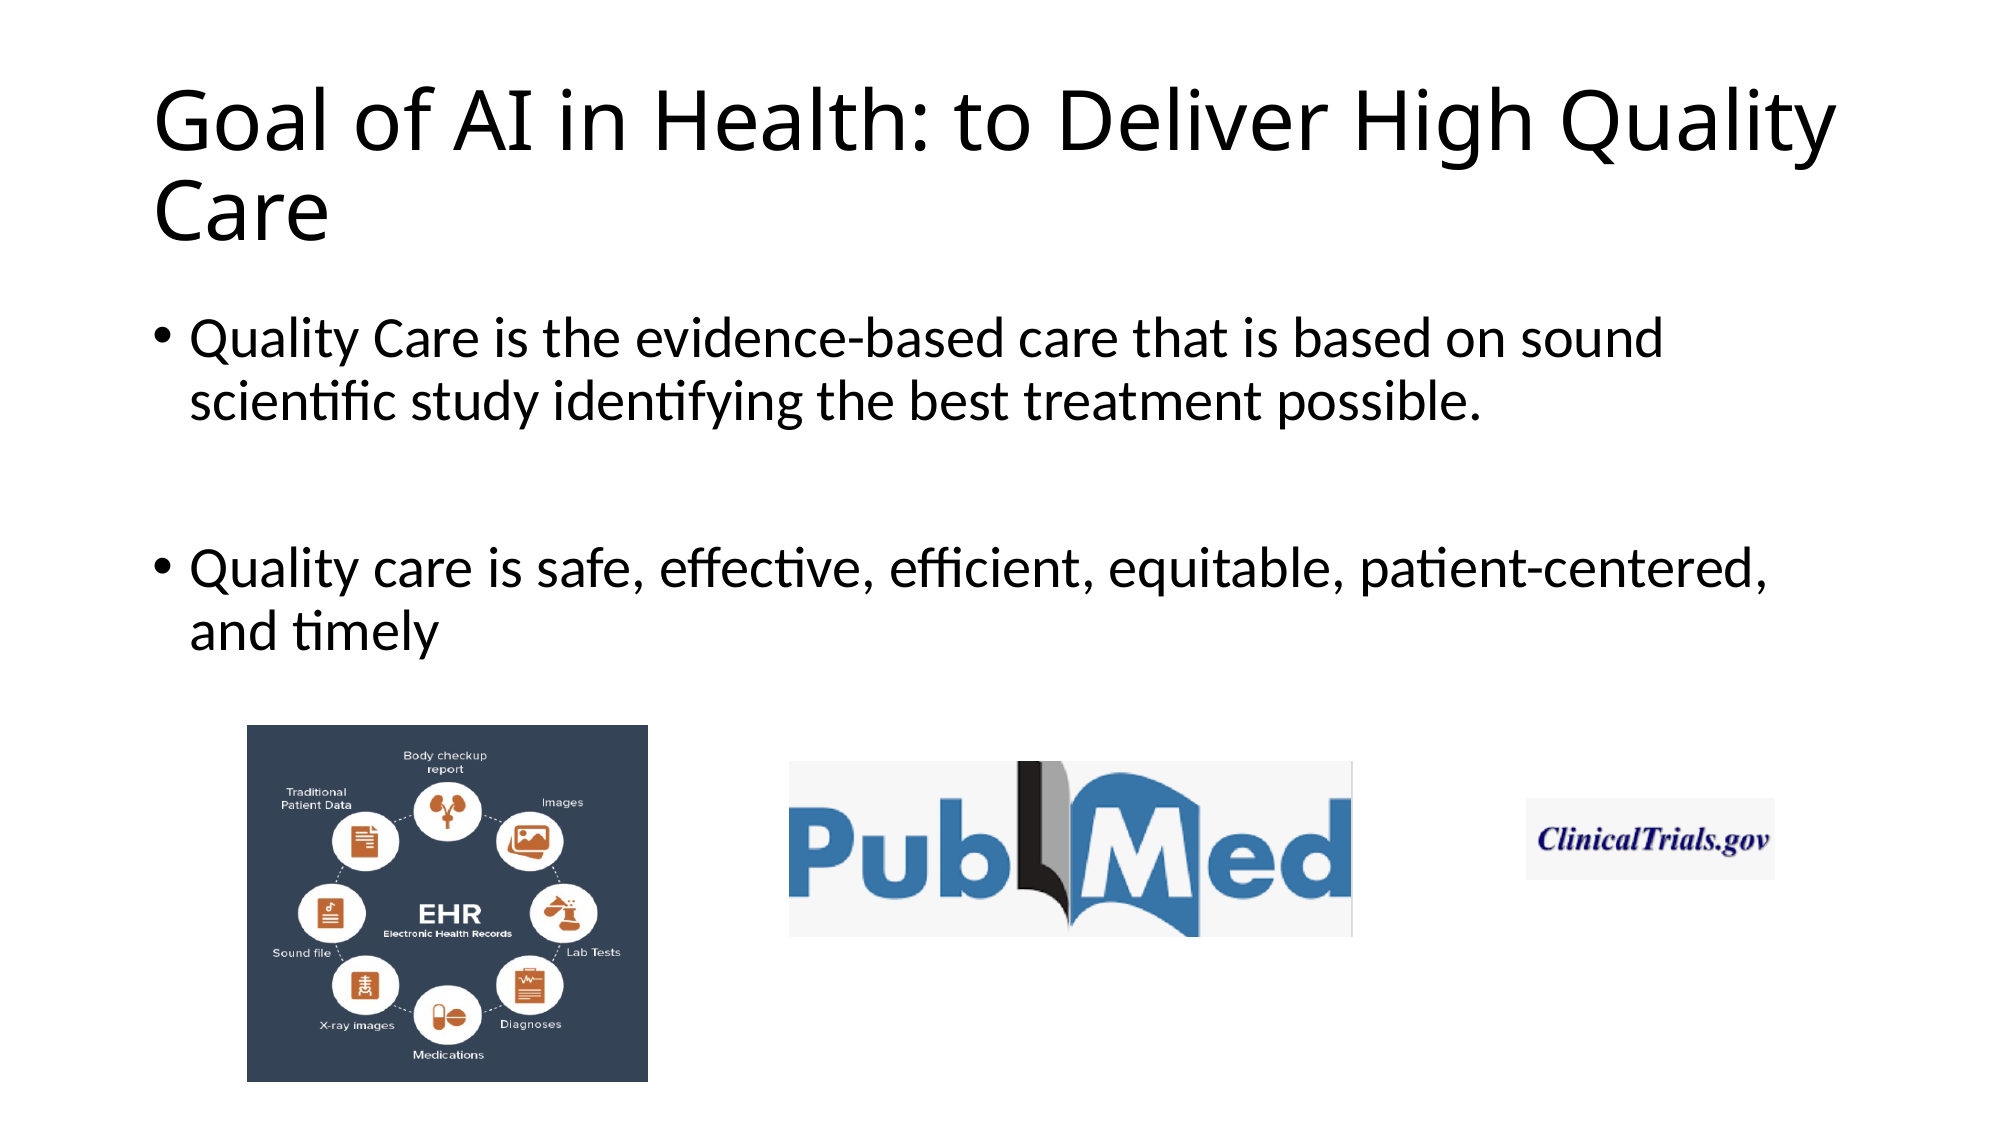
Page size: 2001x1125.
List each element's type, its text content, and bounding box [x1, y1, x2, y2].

picture [1526, 798, 1775, 880]
list Quality Care is the evidence-based care that is based on sound scientific study identifying the best treatment possible. Quality care is safe, effective, efficient, equitable, patient-centered, and timely [137, 299, 1863, 1014]
title Goal of AI in Health: to Deliver High Quality Care [137, 59, 1863, 278]
picture [789, 761, 1353, 937]
picture [247, 725, 648, 1082]
